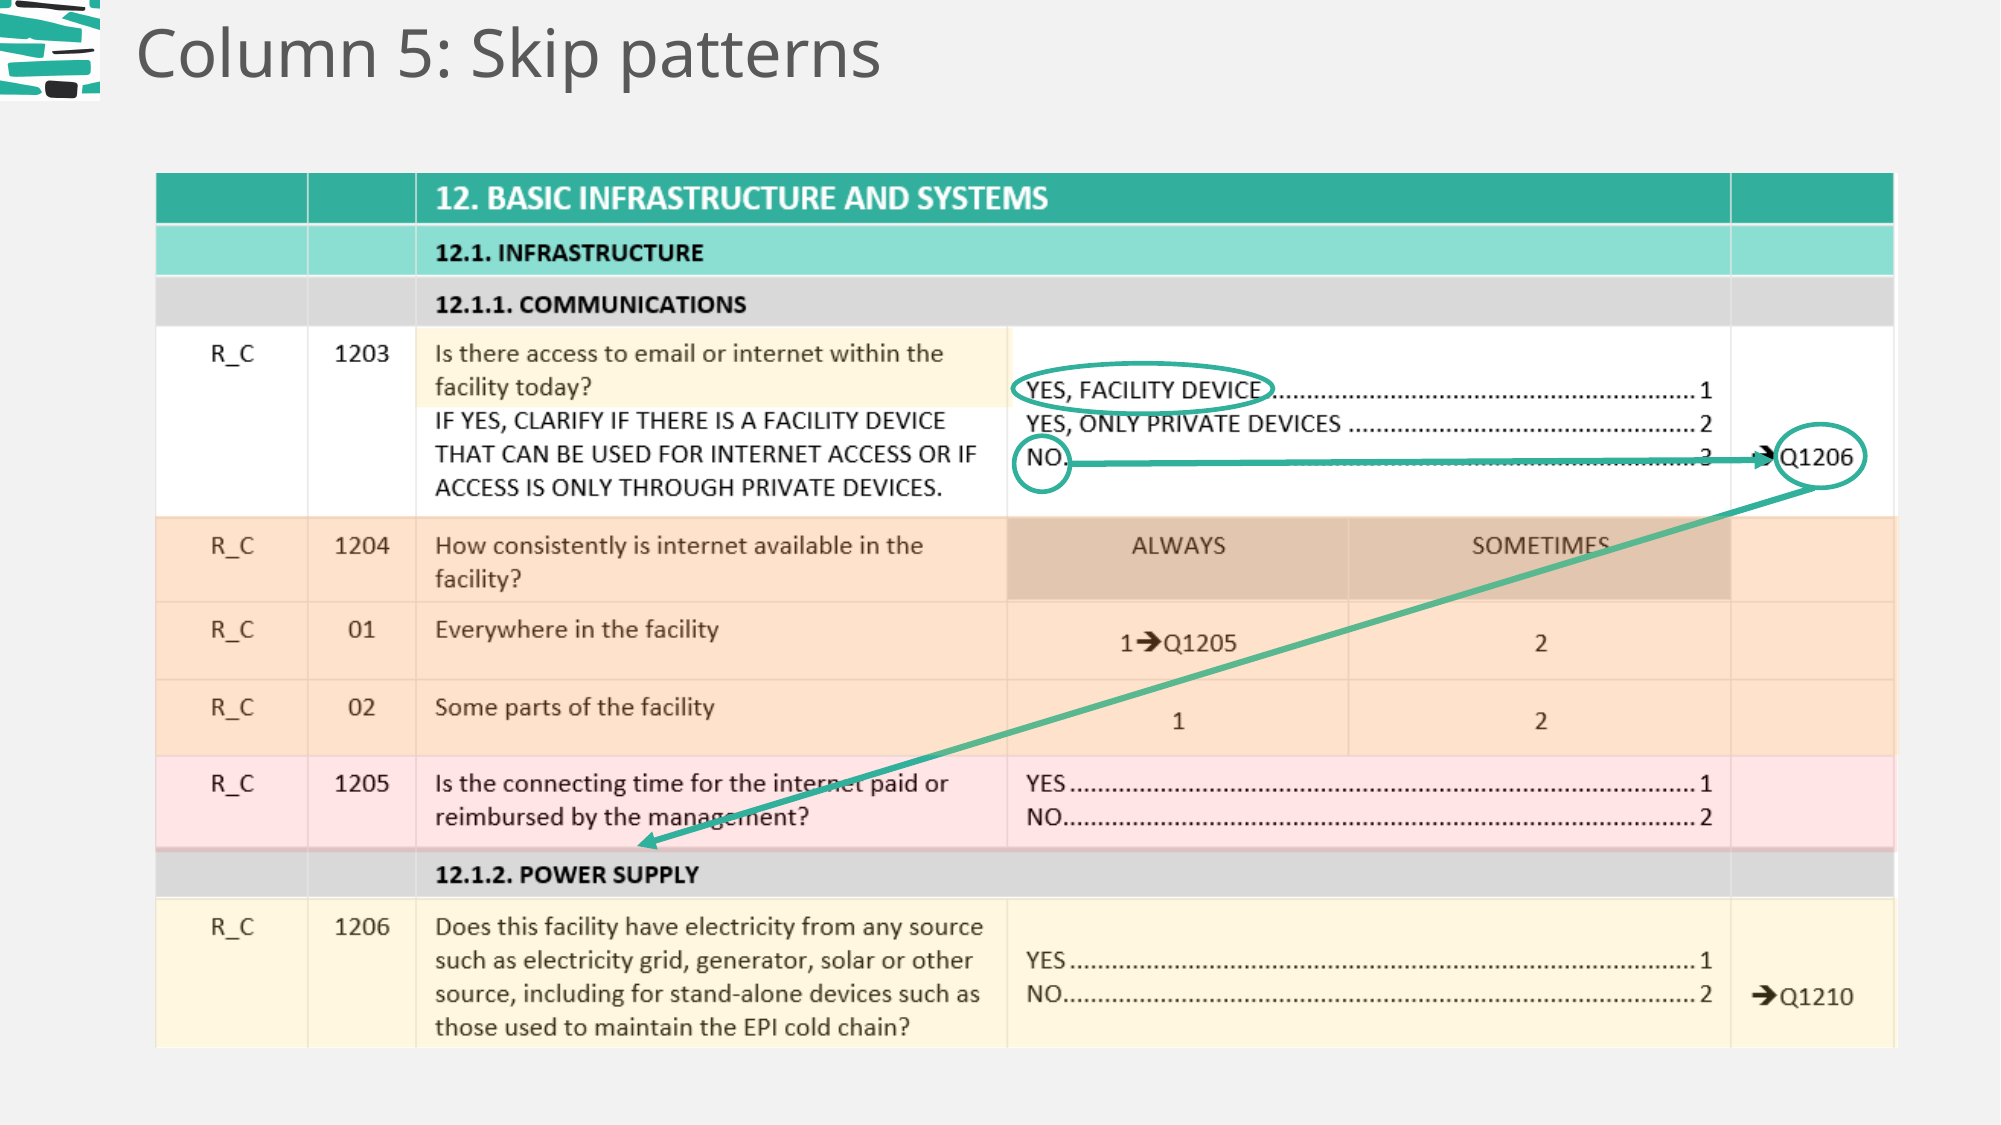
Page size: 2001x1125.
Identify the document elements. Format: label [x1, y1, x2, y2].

text_box [1070, 459, 1774, 464]
picture [155, 173, 1898, 1048]
text_box [0, 0, 1965, 101]
text_box [636, 487, 1815, 846]
